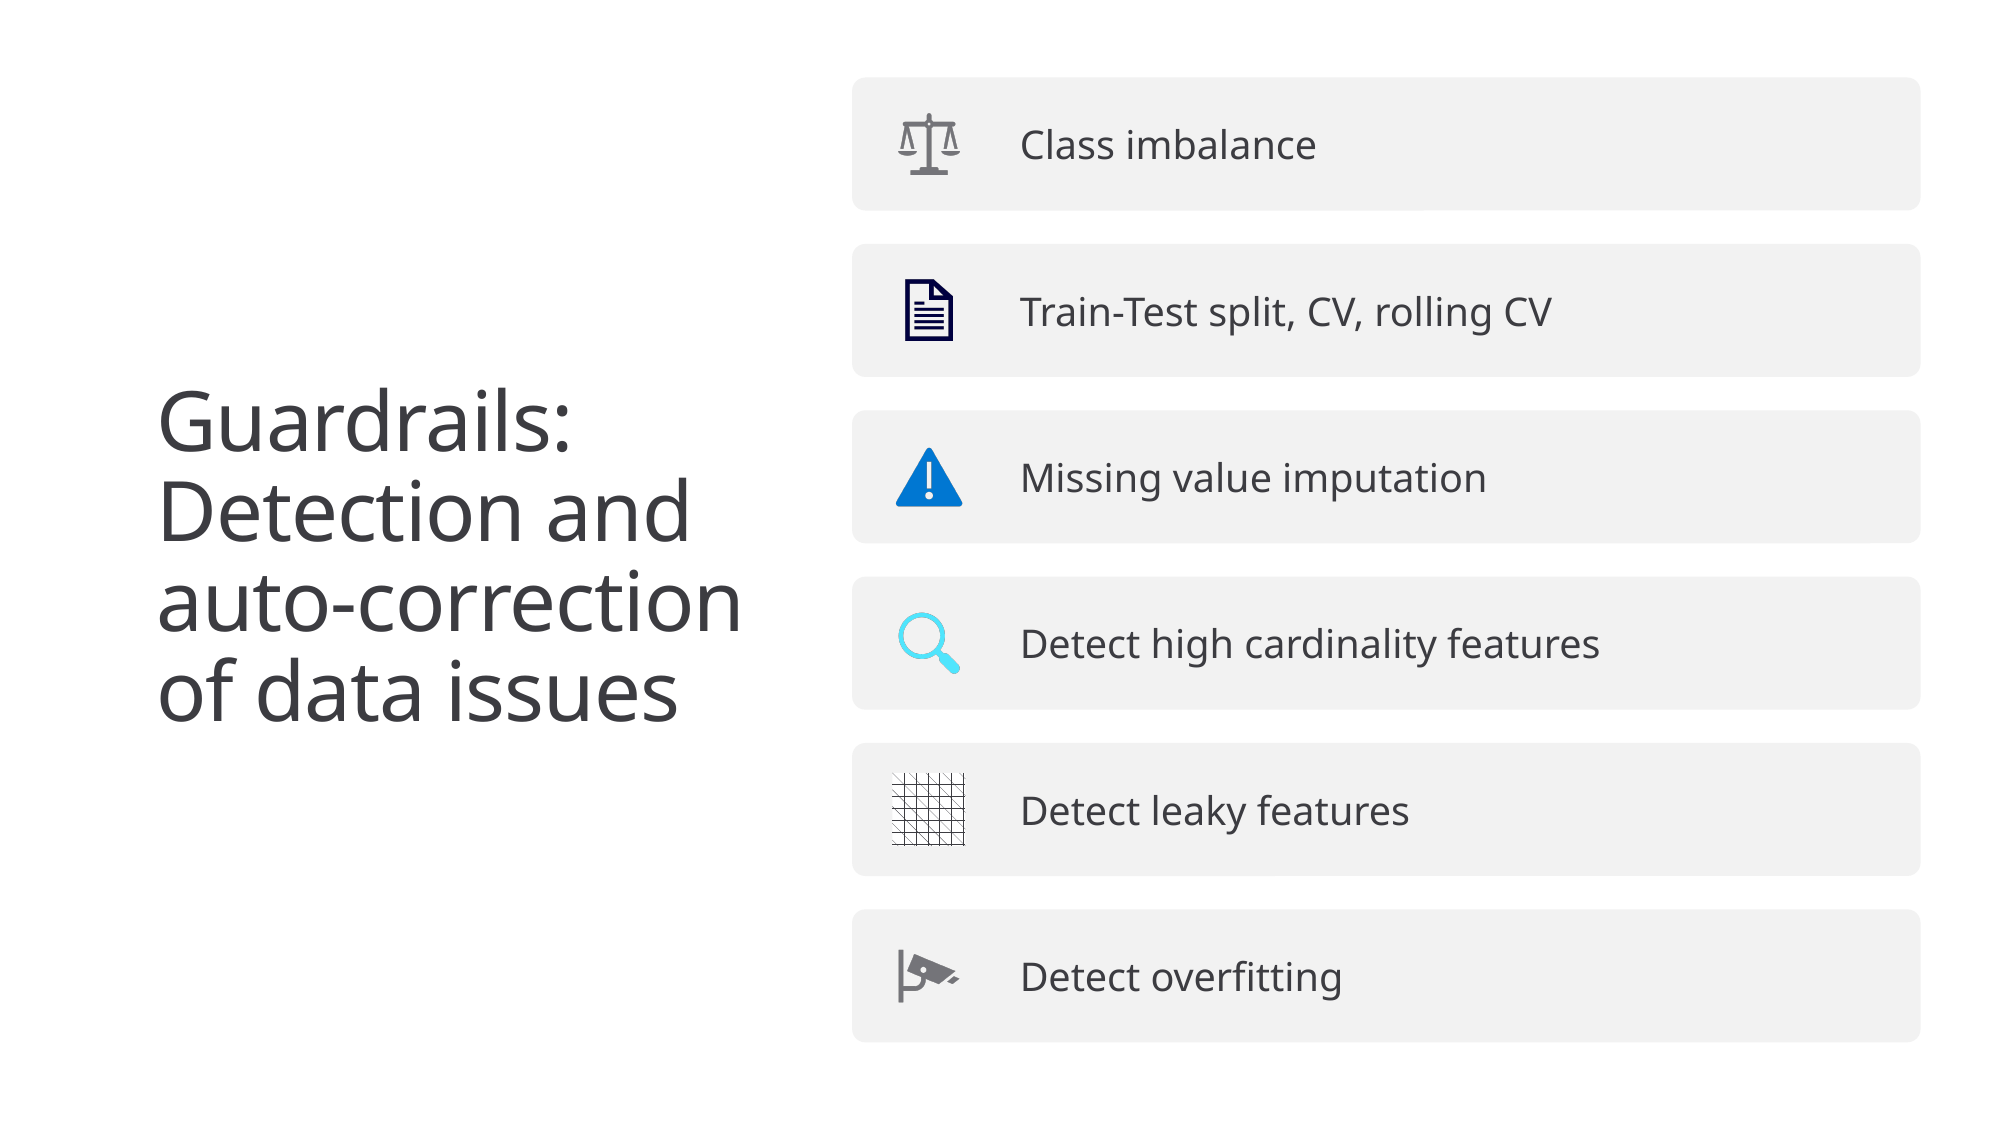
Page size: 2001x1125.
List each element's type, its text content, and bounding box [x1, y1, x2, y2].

title Guardrails: Detection and auto-correction of data issues [141, 166, 768, 953]
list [851, 76, 1921, 1043]
